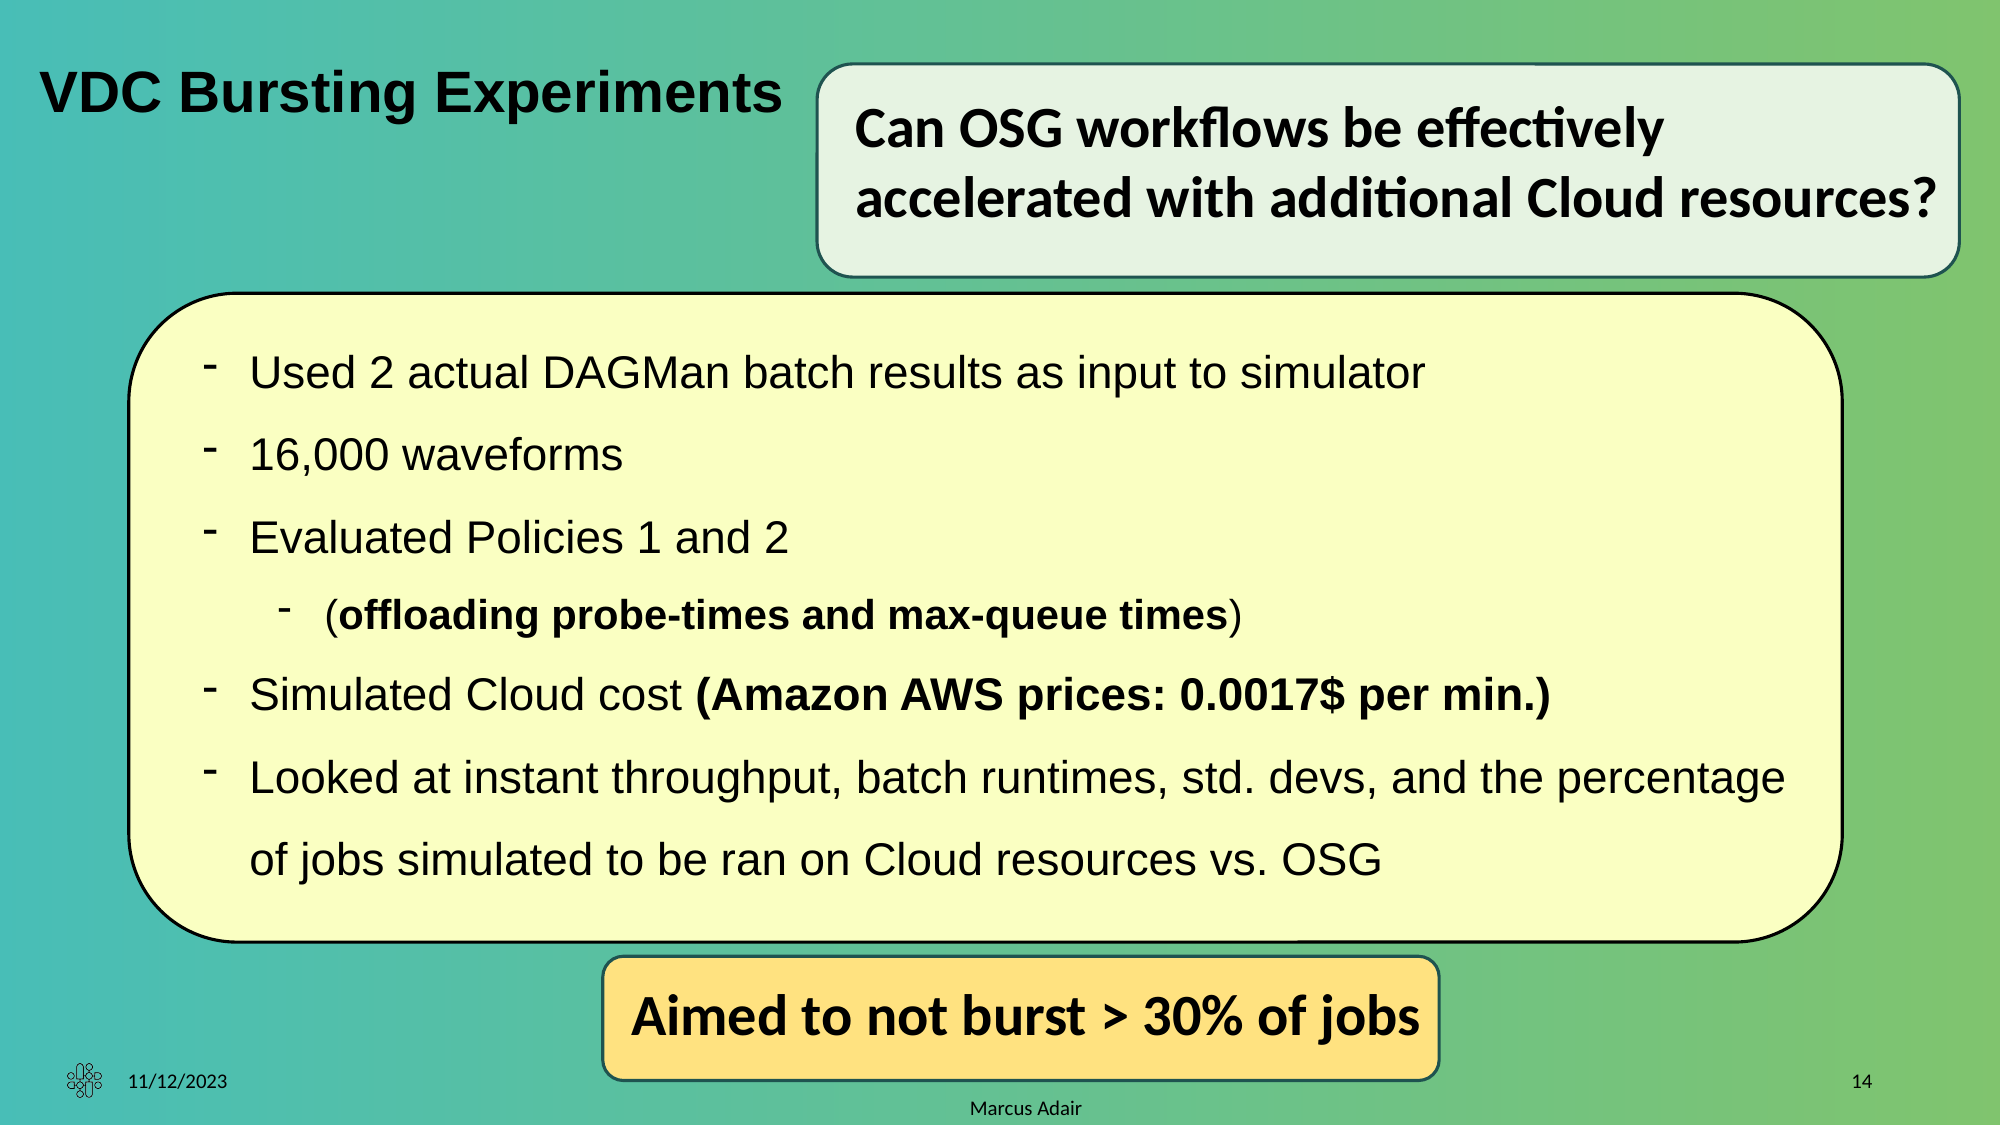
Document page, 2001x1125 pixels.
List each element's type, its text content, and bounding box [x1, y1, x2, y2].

text_box [602, 954, 1440, 969]
text_box [127, 291, 1844, 915]
text_box Aimed to not burst > 30% of jobs [588, 969, 1464, 1055]
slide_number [112, 1054, 375, 1107]
slide_number 14 [1797, 1054, 1888, 1107]
text_box Marcus Adair [894, 1080, 1158, 1125]
text_box [601, 1055, 1441, 1083]
text_box [815, 62, 1961, 279]
picture [67, 1063, 102, 1098]
text_box Used 2 actual DAGMan batch results as input to simulator 16,000 waveforms Evaluated Policies 1 and 2 (offloading probe-times and max-queue times) Simulated Cloud cost (Amazon AWS prices: 0.0017$ per min.) Looked at instant throughput, batch runtimes, std. devs, and the percentage of jobs simulated to be ran on Cloud resources vs. OSG [112, 465, 1809, 945]
text_box Can OSG workflows be effectively accelerated with additional Cloud resources? [840, 81, 1960, 237]
title VDC Bursting Experiments [24, 18, 806, 160]
